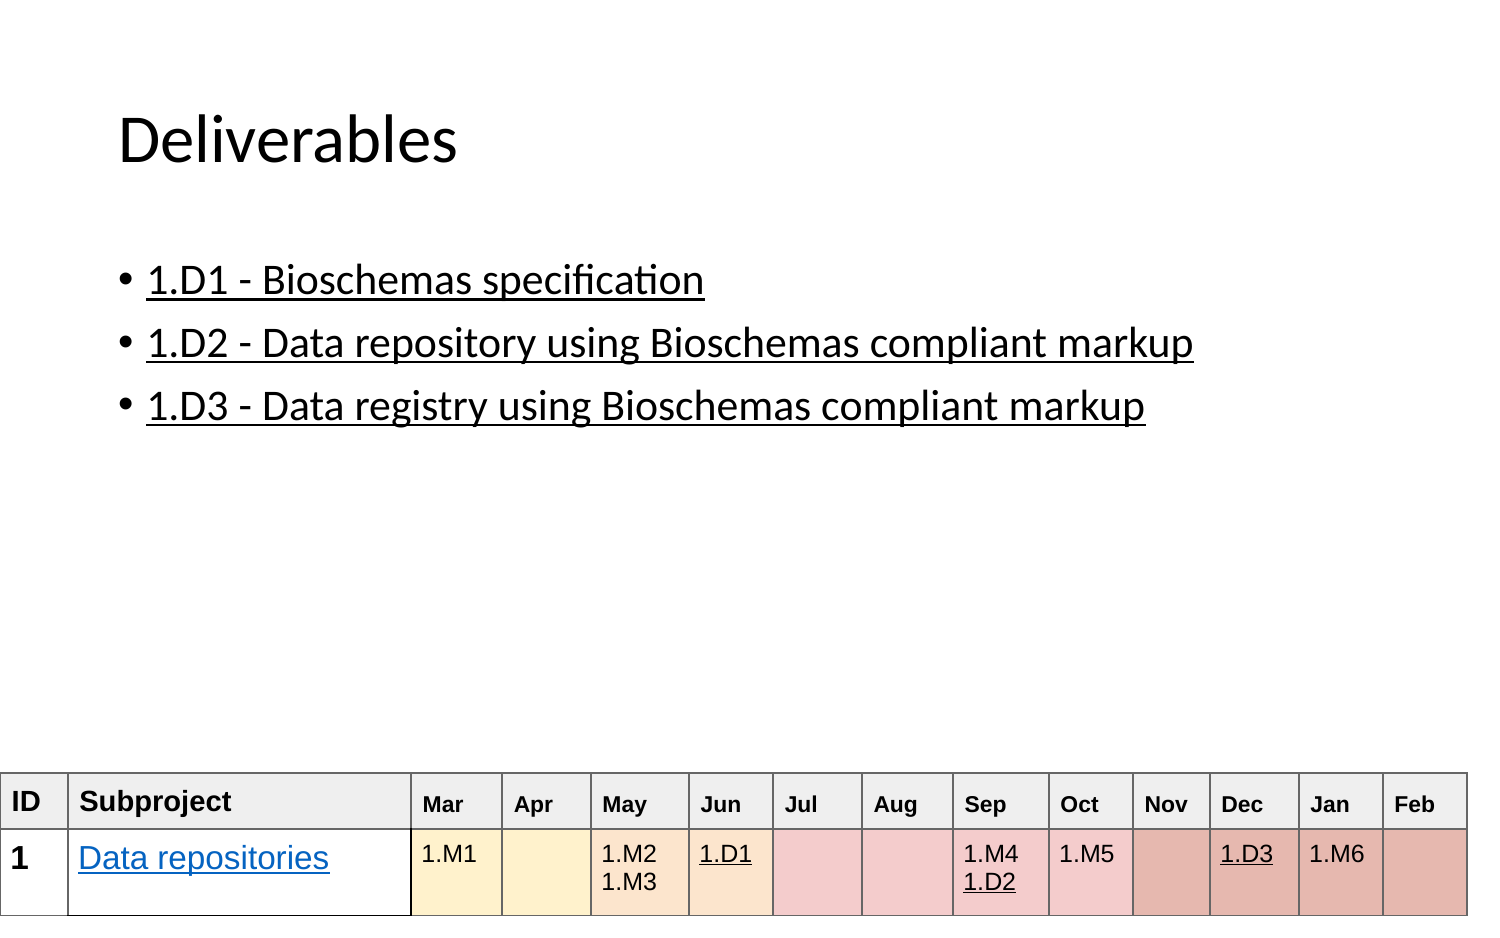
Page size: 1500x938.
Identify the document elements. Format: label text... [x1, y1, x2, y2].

table_cell 1 [1, 830, 67, 915]
list 1.D1 - Bioschemas specification 1.D2 - Data repository using Bioschemas compliant markup 1.D3 - Data registry using Bioschemas compliant markup [103, 249, 1397, 772]
table_cell [1384, 830, 1466, 915]
table_cell [774, 830, 861, 915]
table_header May [592, 774, 688, 828]
table_header Aug [863, 774, 952, 828]
table_cell 1.M5 [1050, 830, 1132, 915]
table_header Subproject [69, 774, 410, 828]
table_cell 1.D1 [690, 830, 772, 915]
table_header Jun [690, 774, 772, 828]
table_cell [1134, 830, 1209, 915]
table_cell Data repositories [69, 830, 410, 915]
title Deliverables [103, 49, 1397, 232]
table_cell 1.M6 [1300, 830, 1382, 915]
table_header Dec [1211, 774, 1298, 828]
table_cell 1.M4 1.D2 [954, 830, 1048, 915]
table_header Feb [1384, 774, 1466, 828]
table_header Jul [774, 774, 861, 828]
table_header Jan [1300, 774, 1382, 828]
table_cell 1.M2 1.M3 [592, 830, 688, 915]
table_cell [503, 830, 590, 915]
table_cell 1.M1 [412, 830, 501, 915]
table_header Apr [503, 774, 590, 828]
table_header Oct [1050, 774, 1132, 828]
table_header Sep [954, 774, 1048, 828]
table_cell 1.D3 [1211, 830, 1298, 915]
table_header Nov [1134, 774, 1209, 828]
table_header ID [1, 774, 67, 828]
table_header Mar [412, 774, 501, 828]
table_cell [863, 830, 952, 915]
